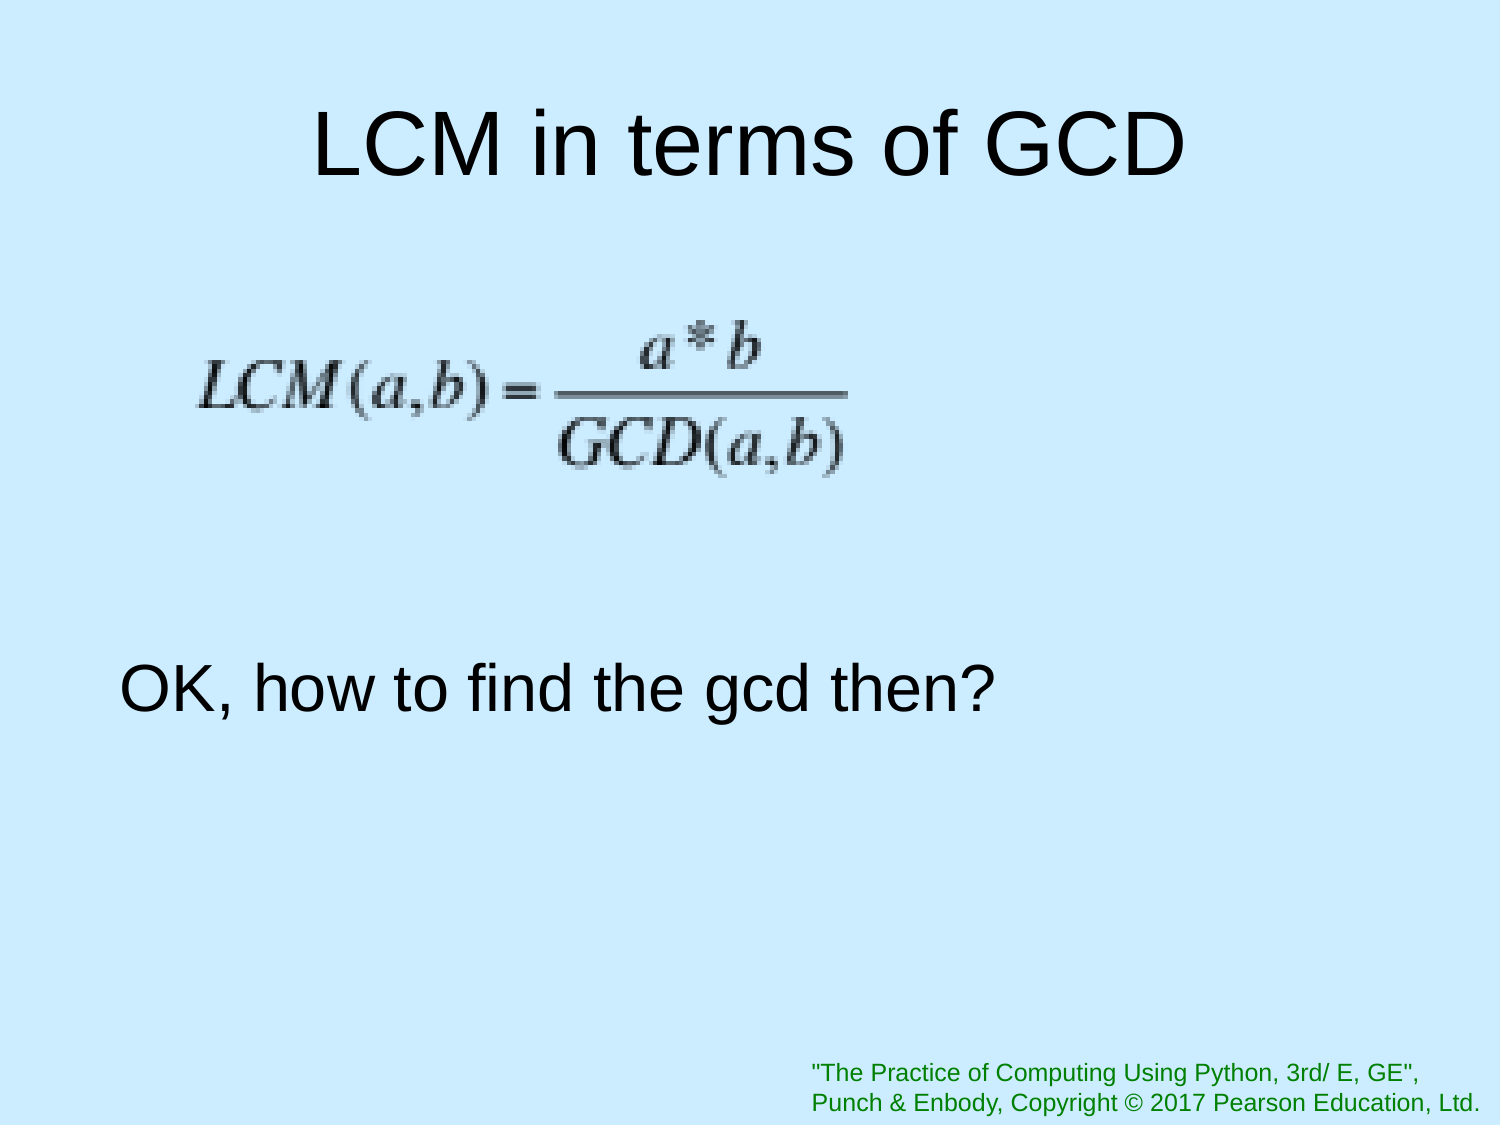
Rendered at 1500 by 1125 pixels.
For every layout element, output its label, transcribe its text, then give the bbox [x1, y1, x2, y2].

text_box OK, how to find the gcd then? [104, 637, 1013, 733]
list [187, 299, 853, 488]
title LCM in terms of GCD [75, 45, 1425, 233]
